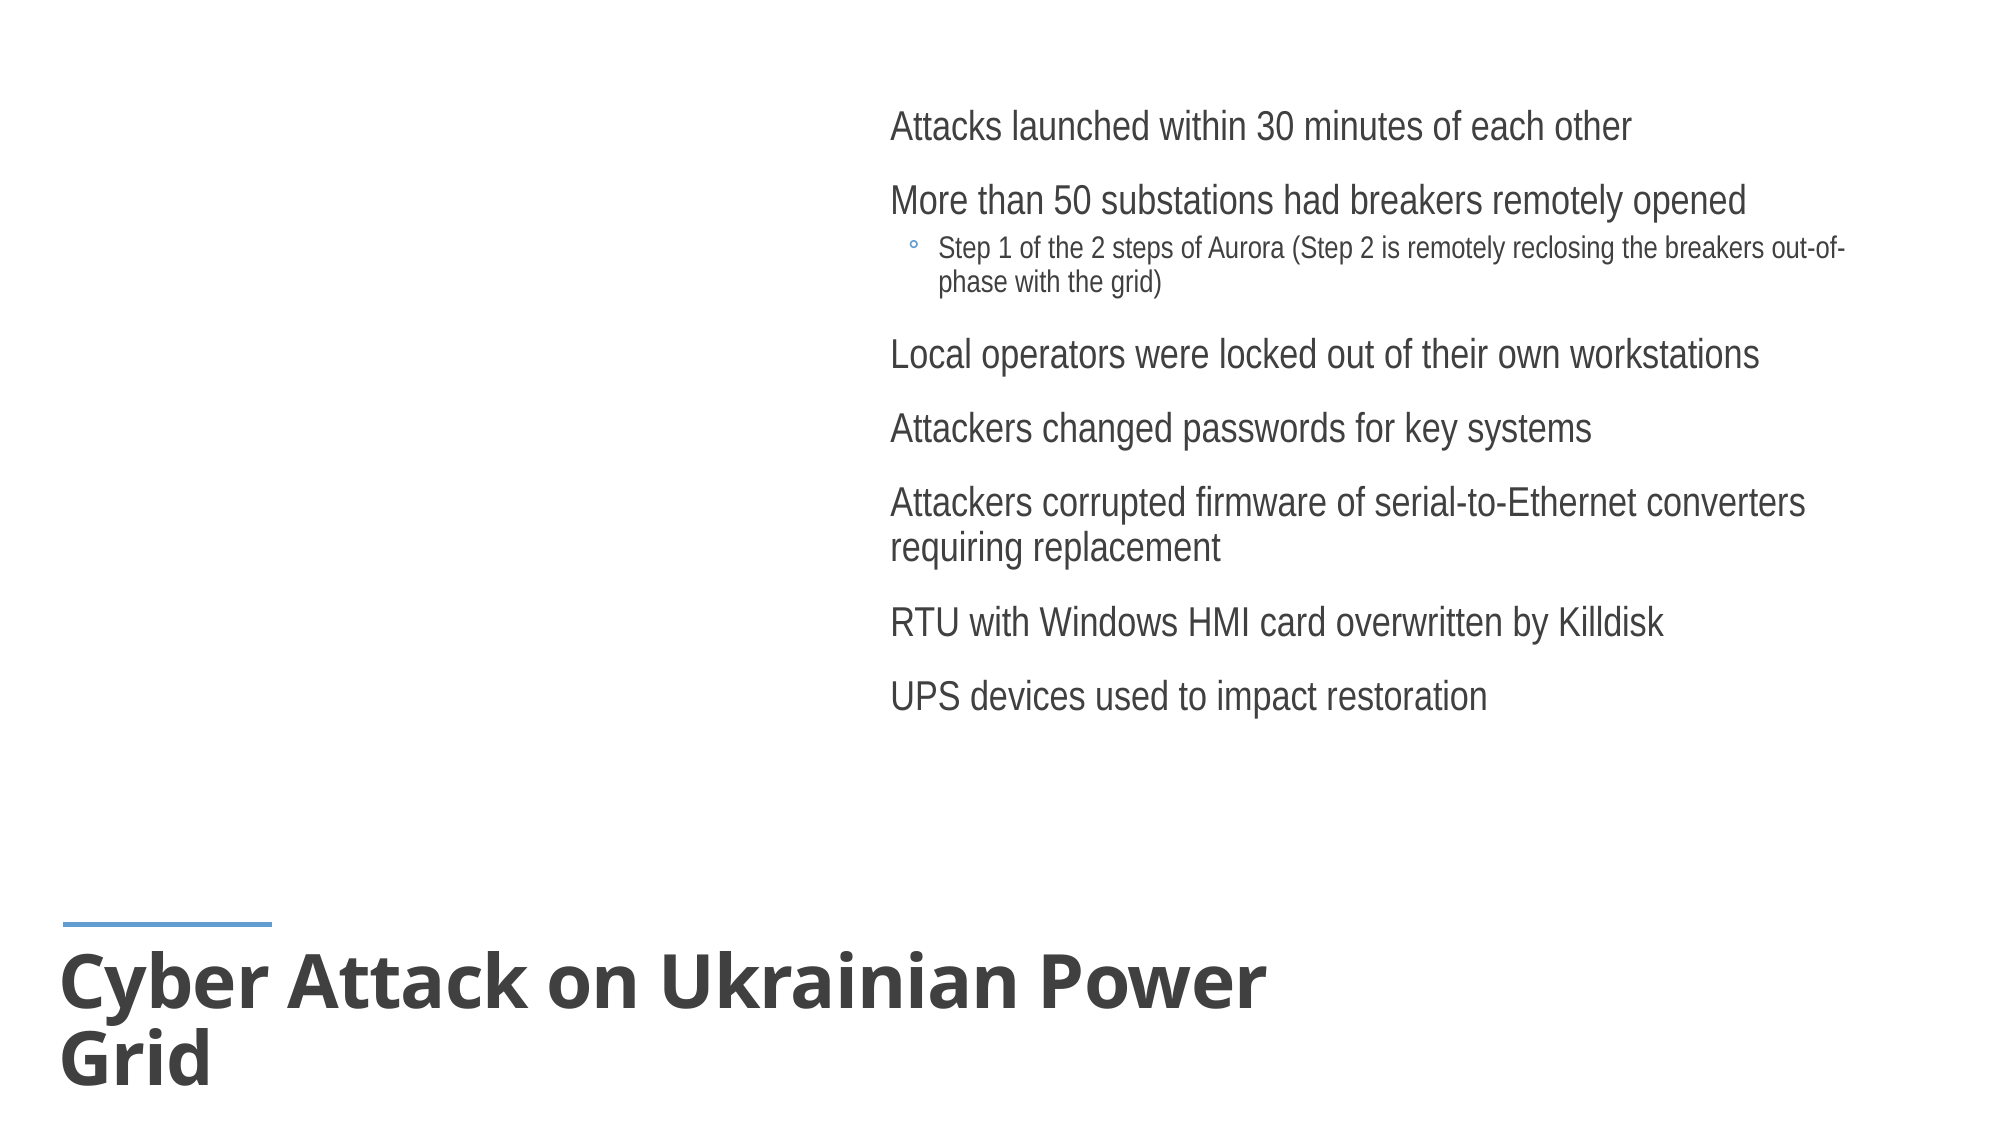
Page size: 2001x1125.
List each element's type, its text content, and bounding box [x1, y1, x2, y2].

text_box Cyber Attack on Ukrainian Power Grid [43, 939, 1443, 1100]
text_box Attacks launched within 30 minutes of each other More than 50 substations had breakers remotely opened Step 1 of the 2 steps of Aurora (Step 2 is remotely reclosing the breakers out-of-phase with the grid) Local operators were locked out of their own workstations Attackers changed passwords for key systems Attackers corrupted firmware of serial-to-Ethernet converters requiring replacement RTU with Windows HMI card overwritten by Killdisk UPS devices used to impact restoration [860, 96, 1874, 654]
